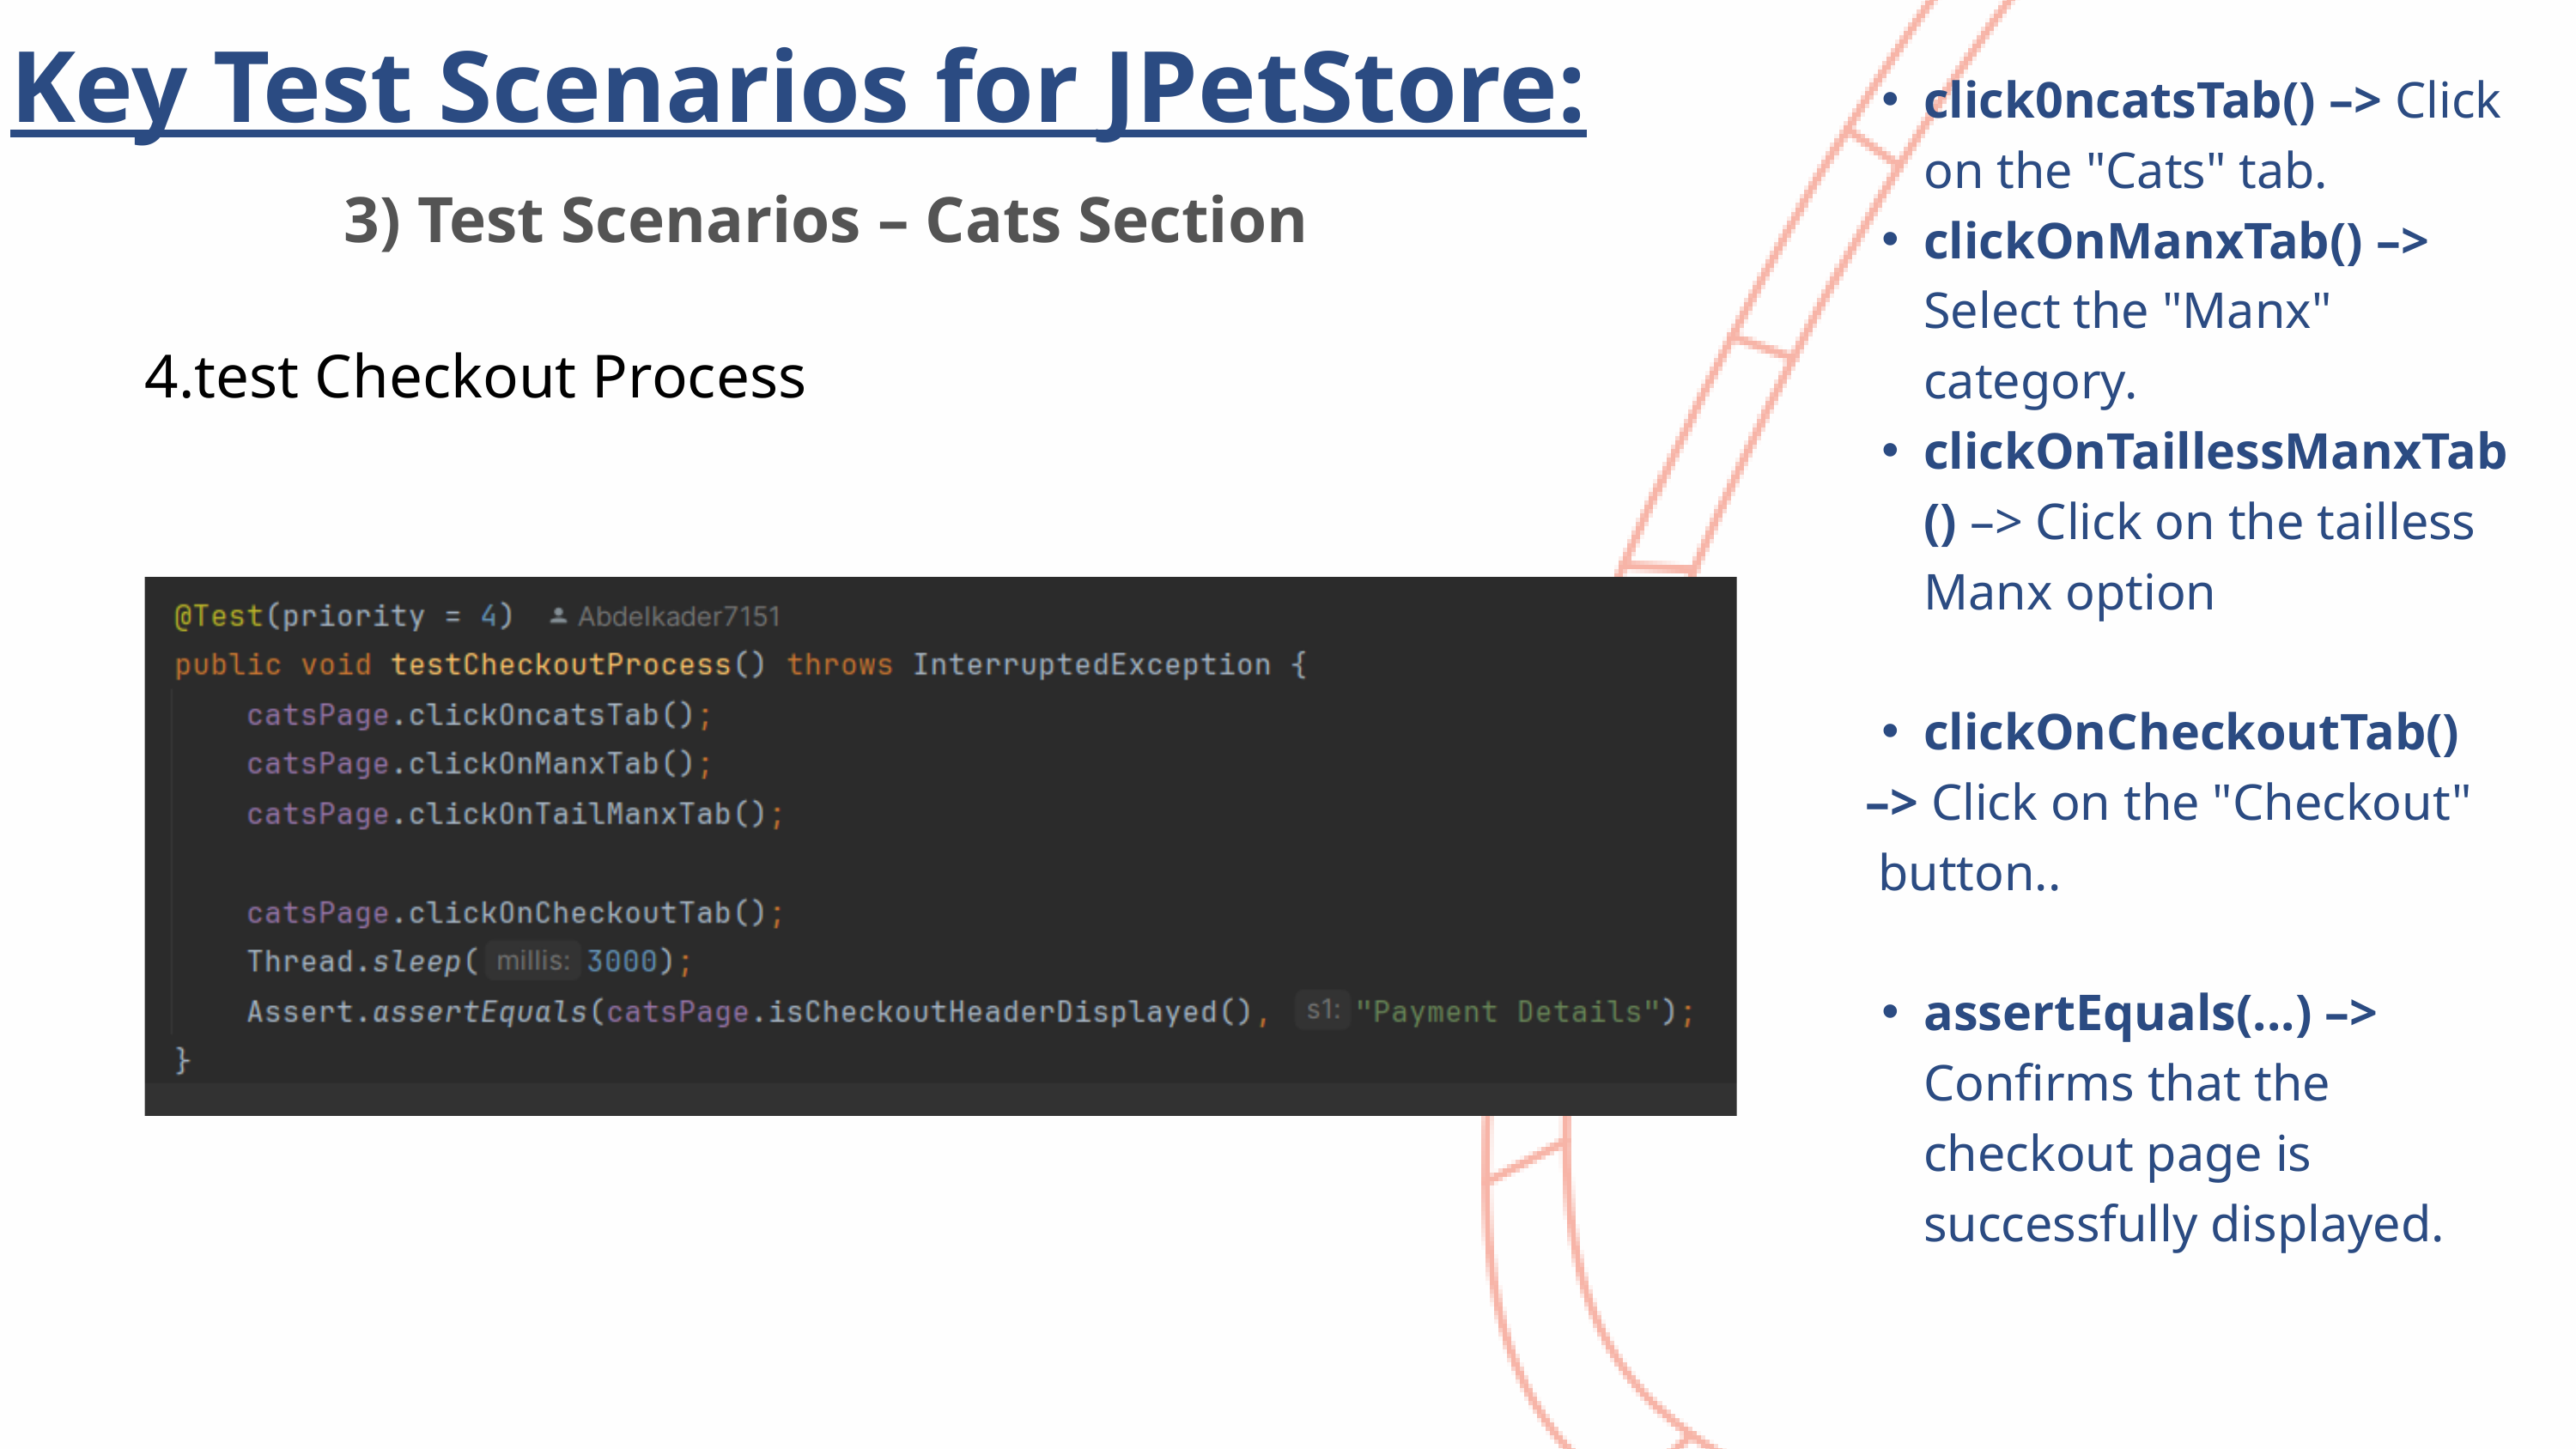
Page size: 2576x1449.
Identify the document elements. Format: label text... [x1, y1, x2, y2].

text_box [1480, 0, 2576, 1449]
text_box Key Test Scenarios for JPetStore: [0, 39, 1887, 142]
text_box [144, 577, 1737, 1116]
text_box click0ncatsTab() –> Click on the "Cats" tab. clickOnManxTab() –> Select the "Manx" category. clickOnTaillessManxTab() –> Click on the tailless Manx option clickOnCheckoutTab() –> Click on the "Checkout" button.. assertEquals(...) –> Confirms that the checkout page is successfully displayed. [1839, 58, 2518, 1392]
text_box 4.test Checkout Process [144, 326, 1207, 435]
text_box 3) Test Scenarios – Cats Section [0, 190, 1681, 256]
